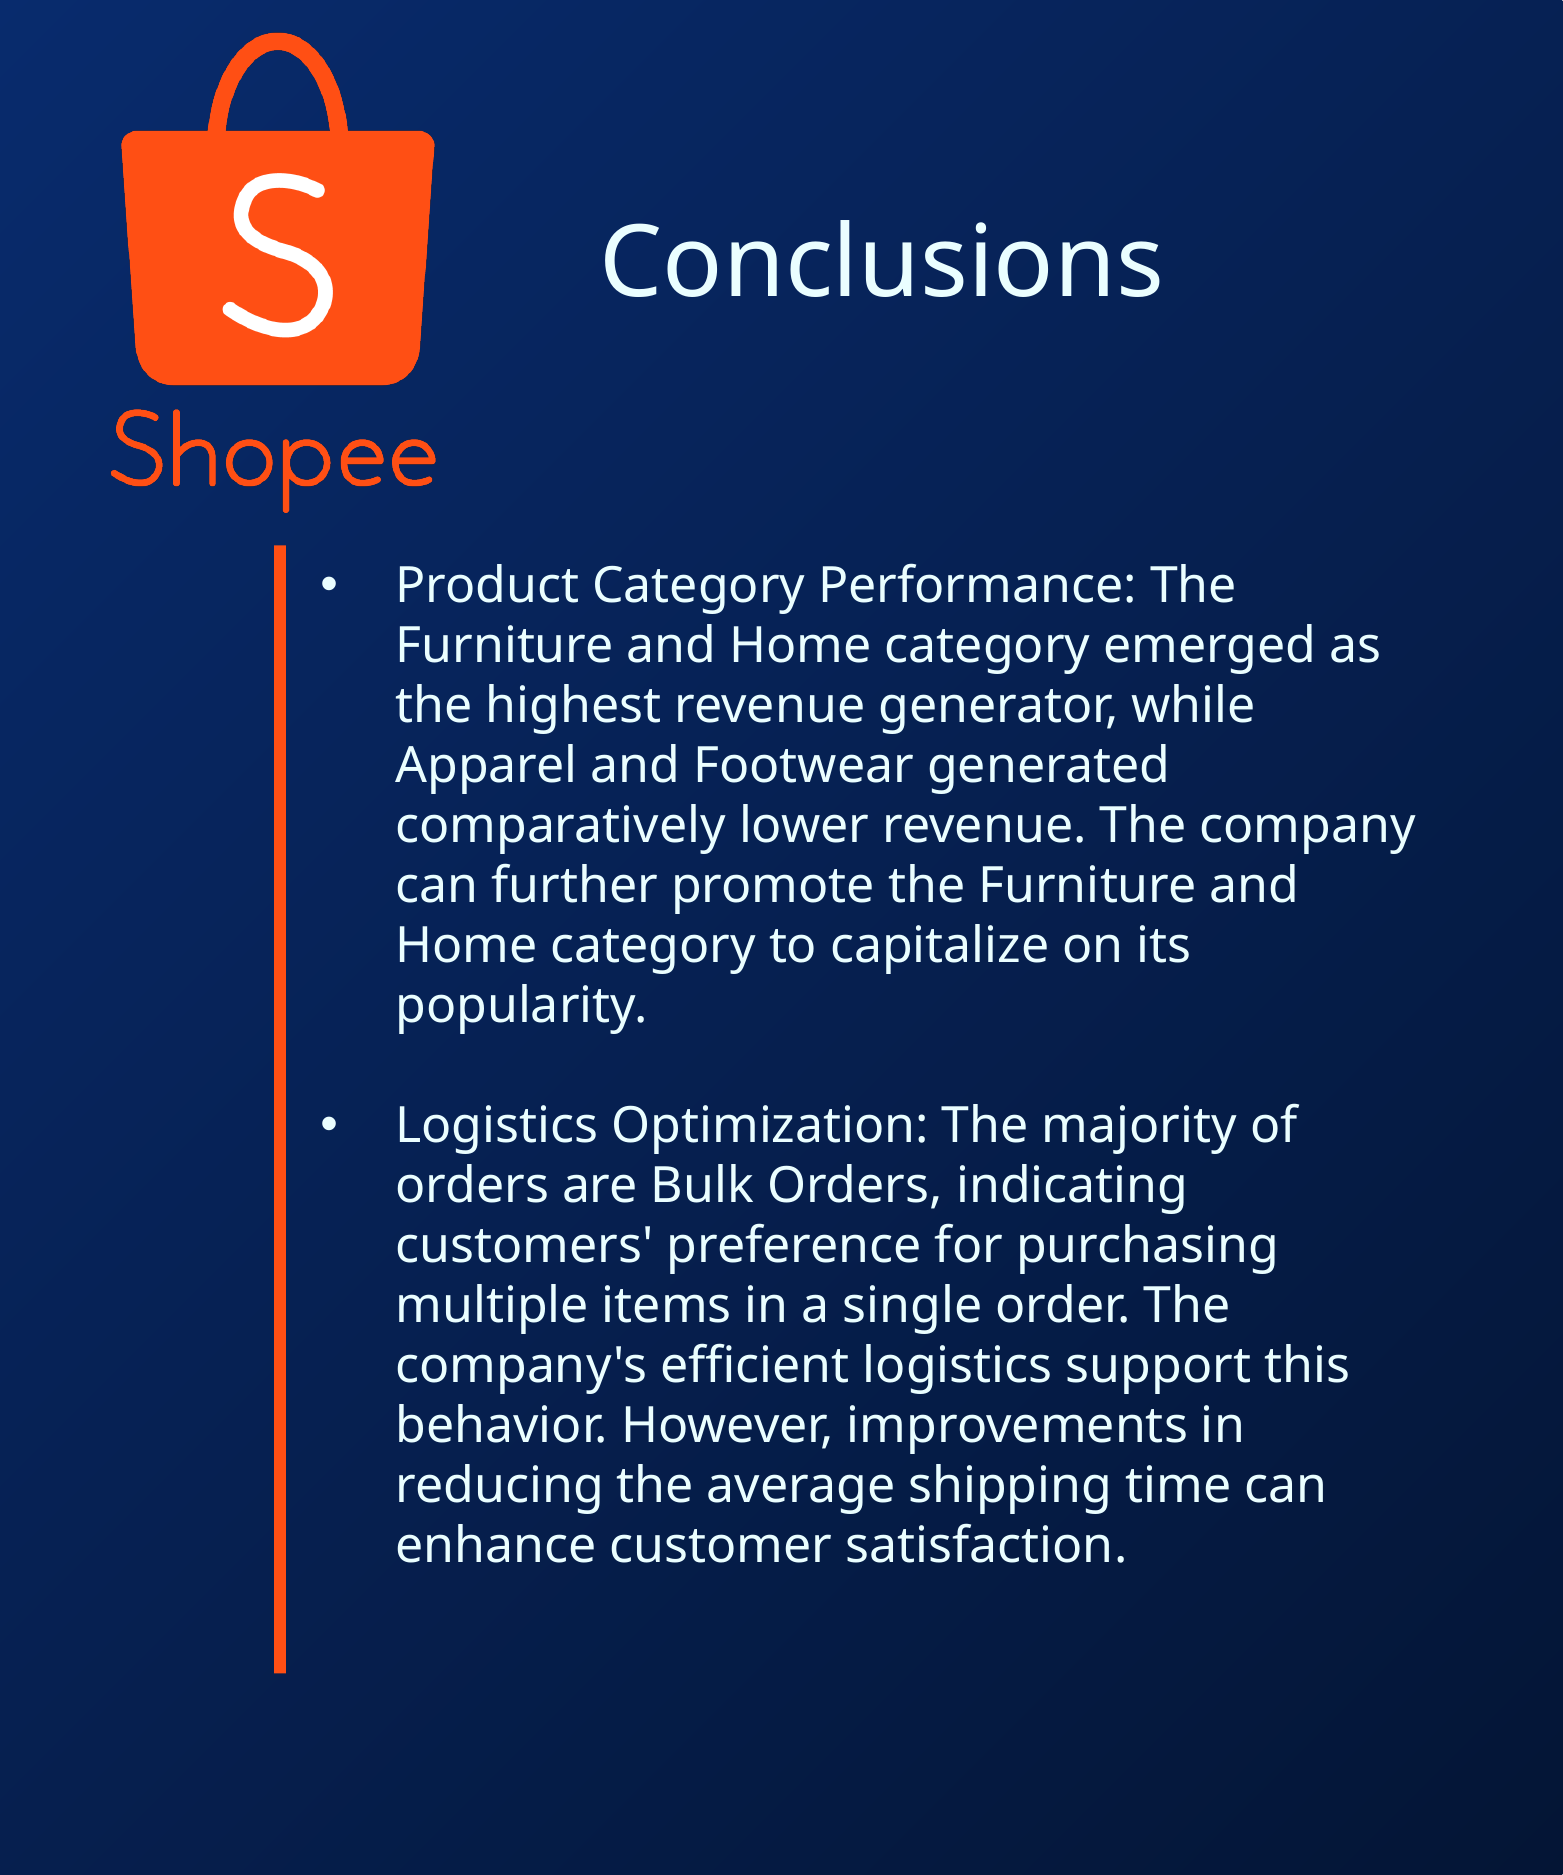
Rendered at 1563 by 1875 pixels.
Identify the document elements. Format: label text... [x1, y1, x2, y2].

picture [0, 0, 546, 546]
text_box Product Category Performance: The Furniture and Home category emerged as the highest revenue generator, while Apparel and Footwear generated comparatively lower revenue. The company can further promote the Furniture and Home category to capitalize on its popularity. Logistics Optimization: The majority of orders are Bulk Orders, indicating customers' preference for purchasing multiple items in a single order. The company's efficient logistics support this behavior. However, improvements in reducing the average shipping time can enhance customer satisfaction. [305, 545, 1460, 1581]
text_box Conclusions [585, 189, 1180, 325]
text_box [273, 546, 287, 1674]
